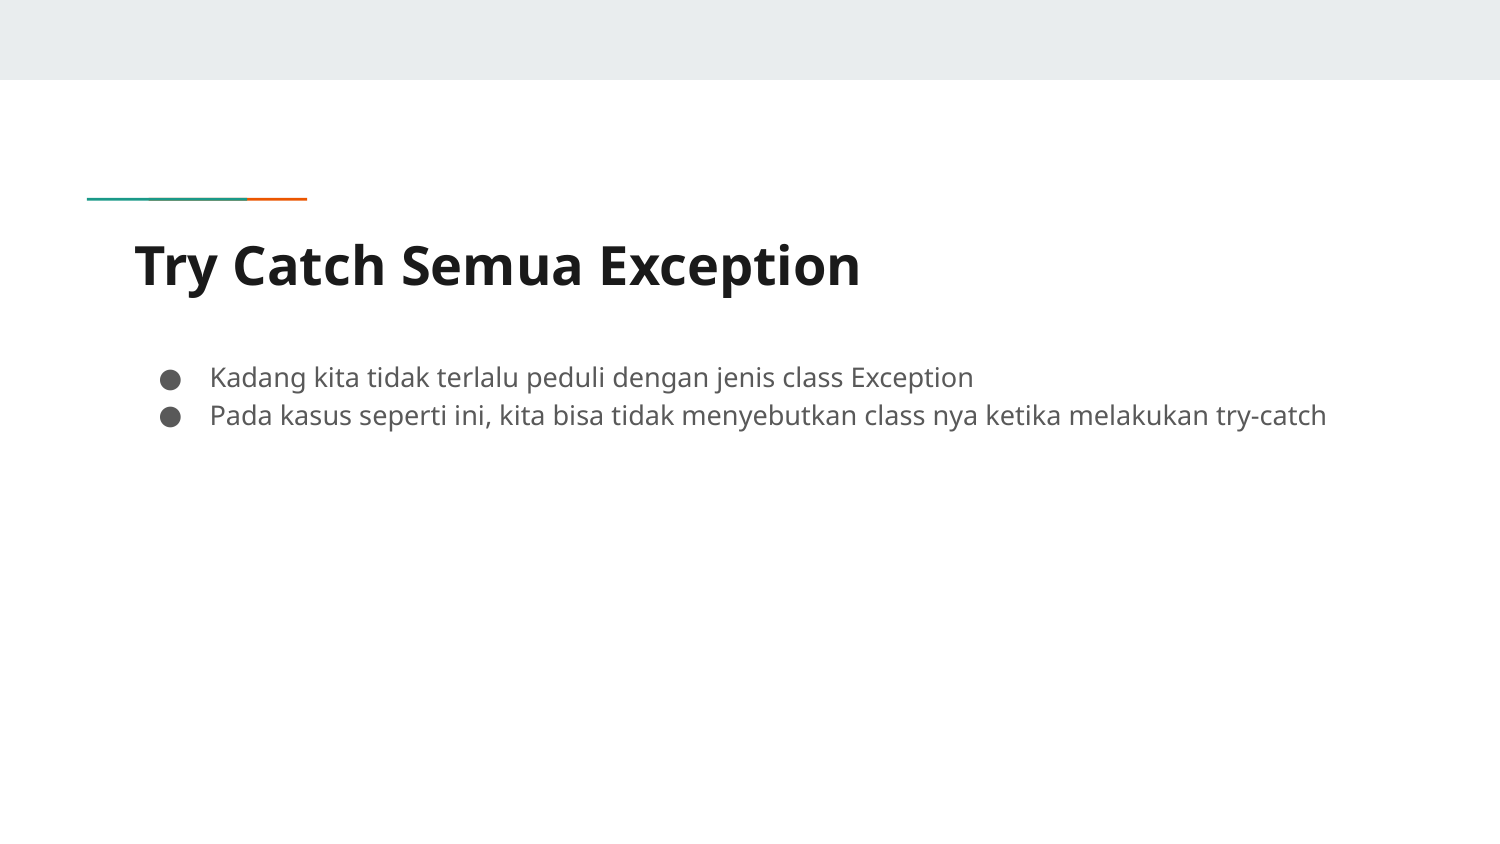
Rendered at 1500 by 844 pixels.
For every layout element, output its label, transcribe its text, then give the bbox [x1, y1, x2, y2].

list Kadang kita tidak terlalu peduli dengan jenis class Exception Pada kasus seperti ini, kita bisa tidak menyebutkan class nya ketika melakukan try-catch [119, 341, 1381, 712]
title Try Catch Semua Exception [119, 216, 1381, 305]
